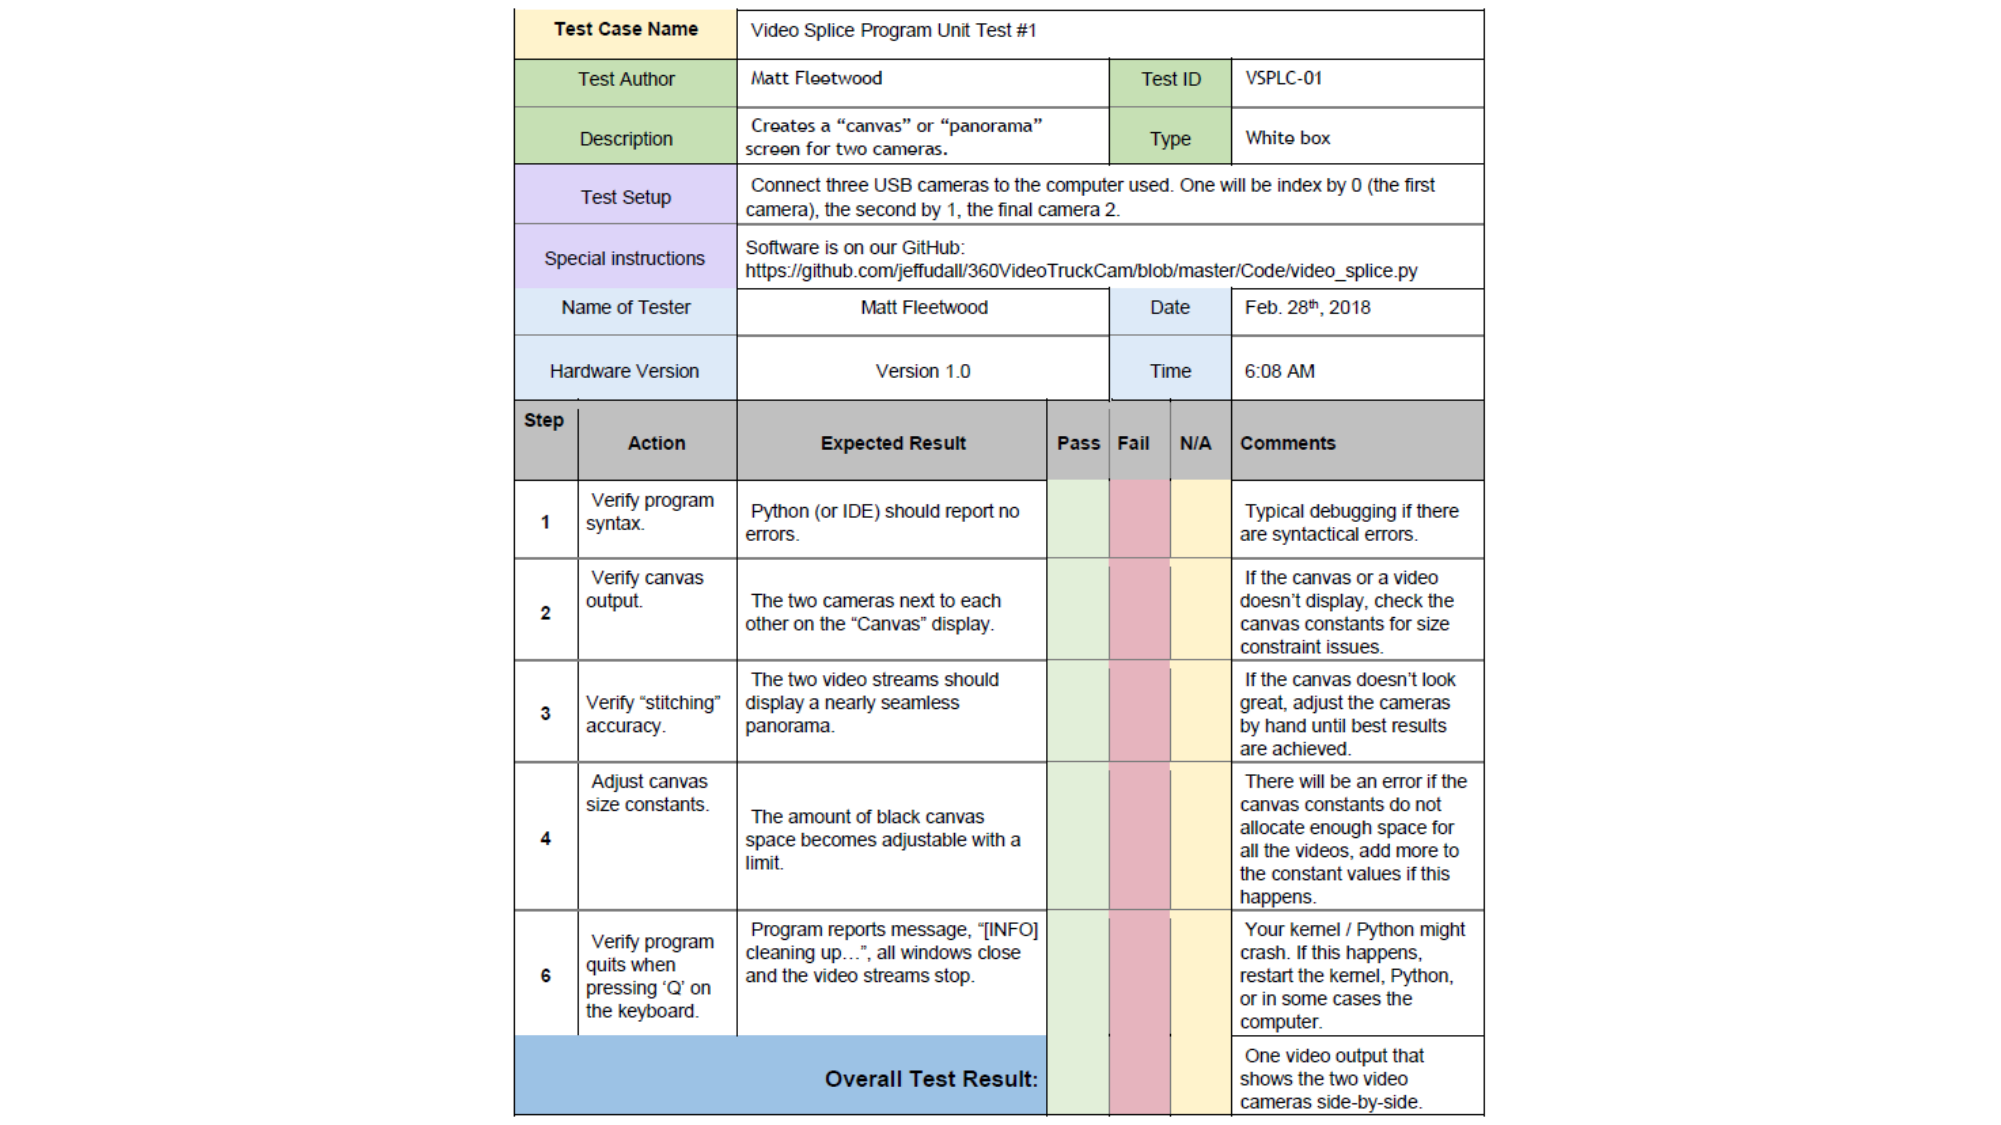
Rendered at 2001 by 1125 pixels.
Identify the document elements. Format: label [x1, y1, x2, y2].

picture [503, 0, 1496, 1125]
